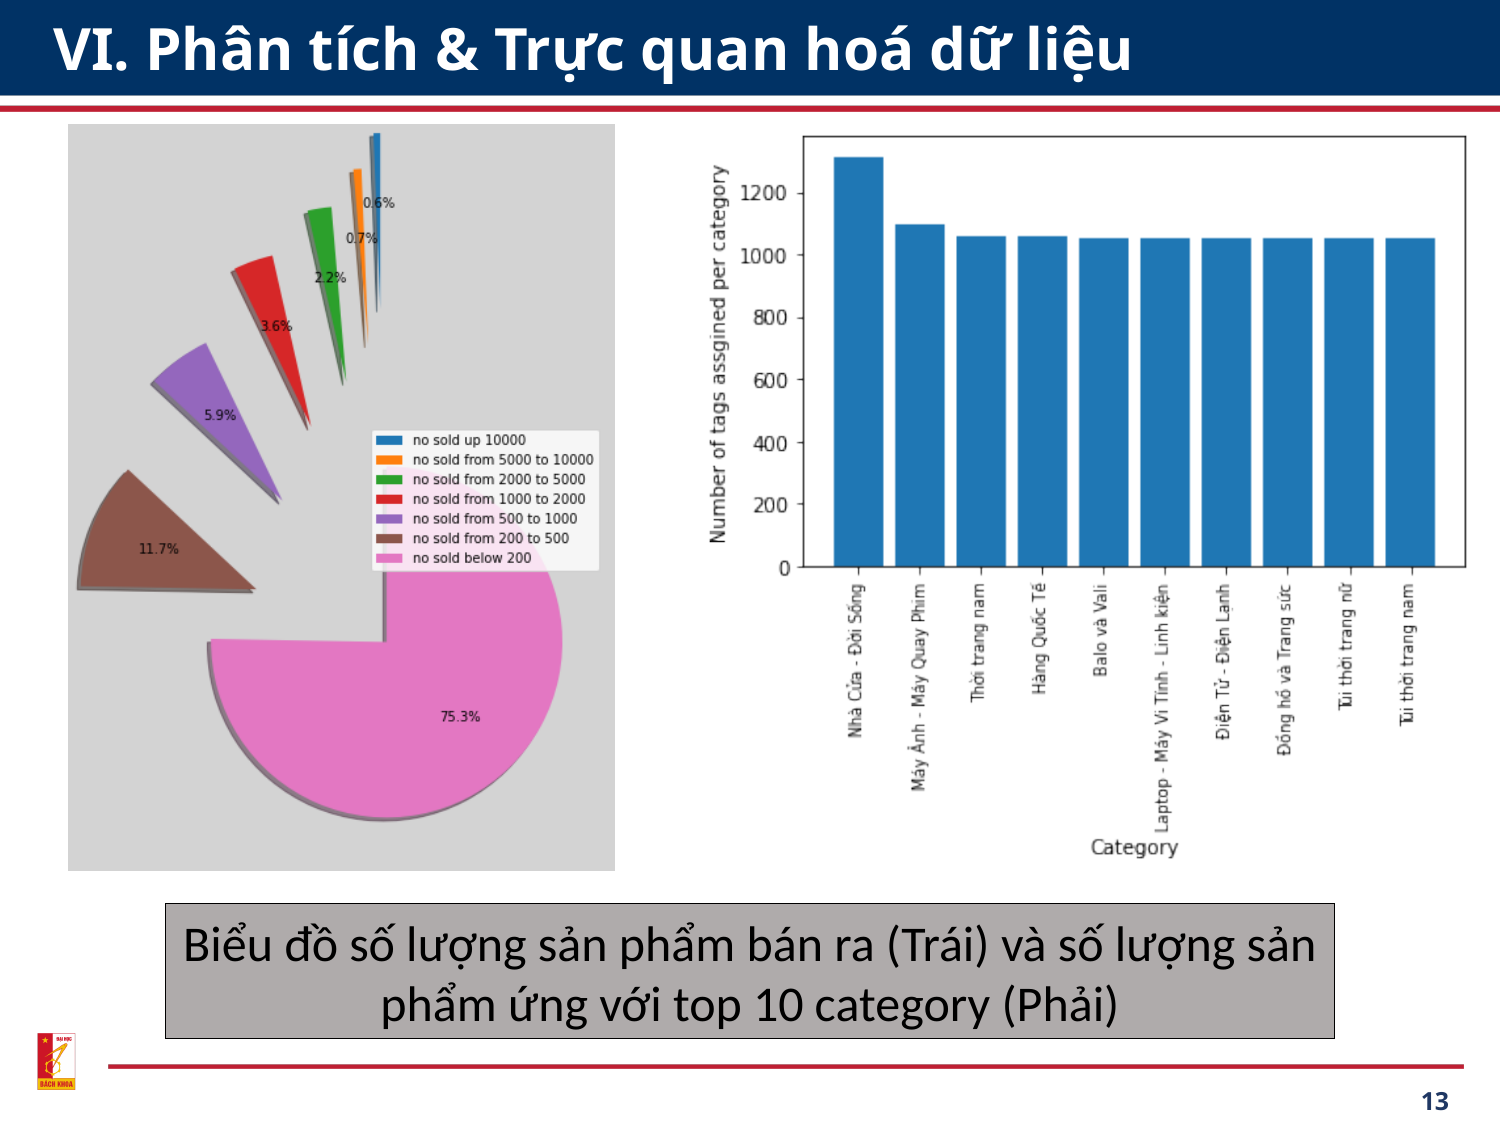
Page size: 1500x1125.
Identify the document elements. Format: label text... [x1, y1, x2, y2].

picture [0, 0, 1500, 1125]
slide_number 13 [1126, 1078, 1464, 1125]
title VI. Phân tích & Trực quan hoá dữ liệu [38, 12, 1462, 87]
list [38, 157, 1462, 1000]
text_box Biểu đồ số lượng sản phẩm bán ra (Trái) và số lượng sản phẩm ứng với top 10 category (Phải) [165, 903, 1335, 1039]
